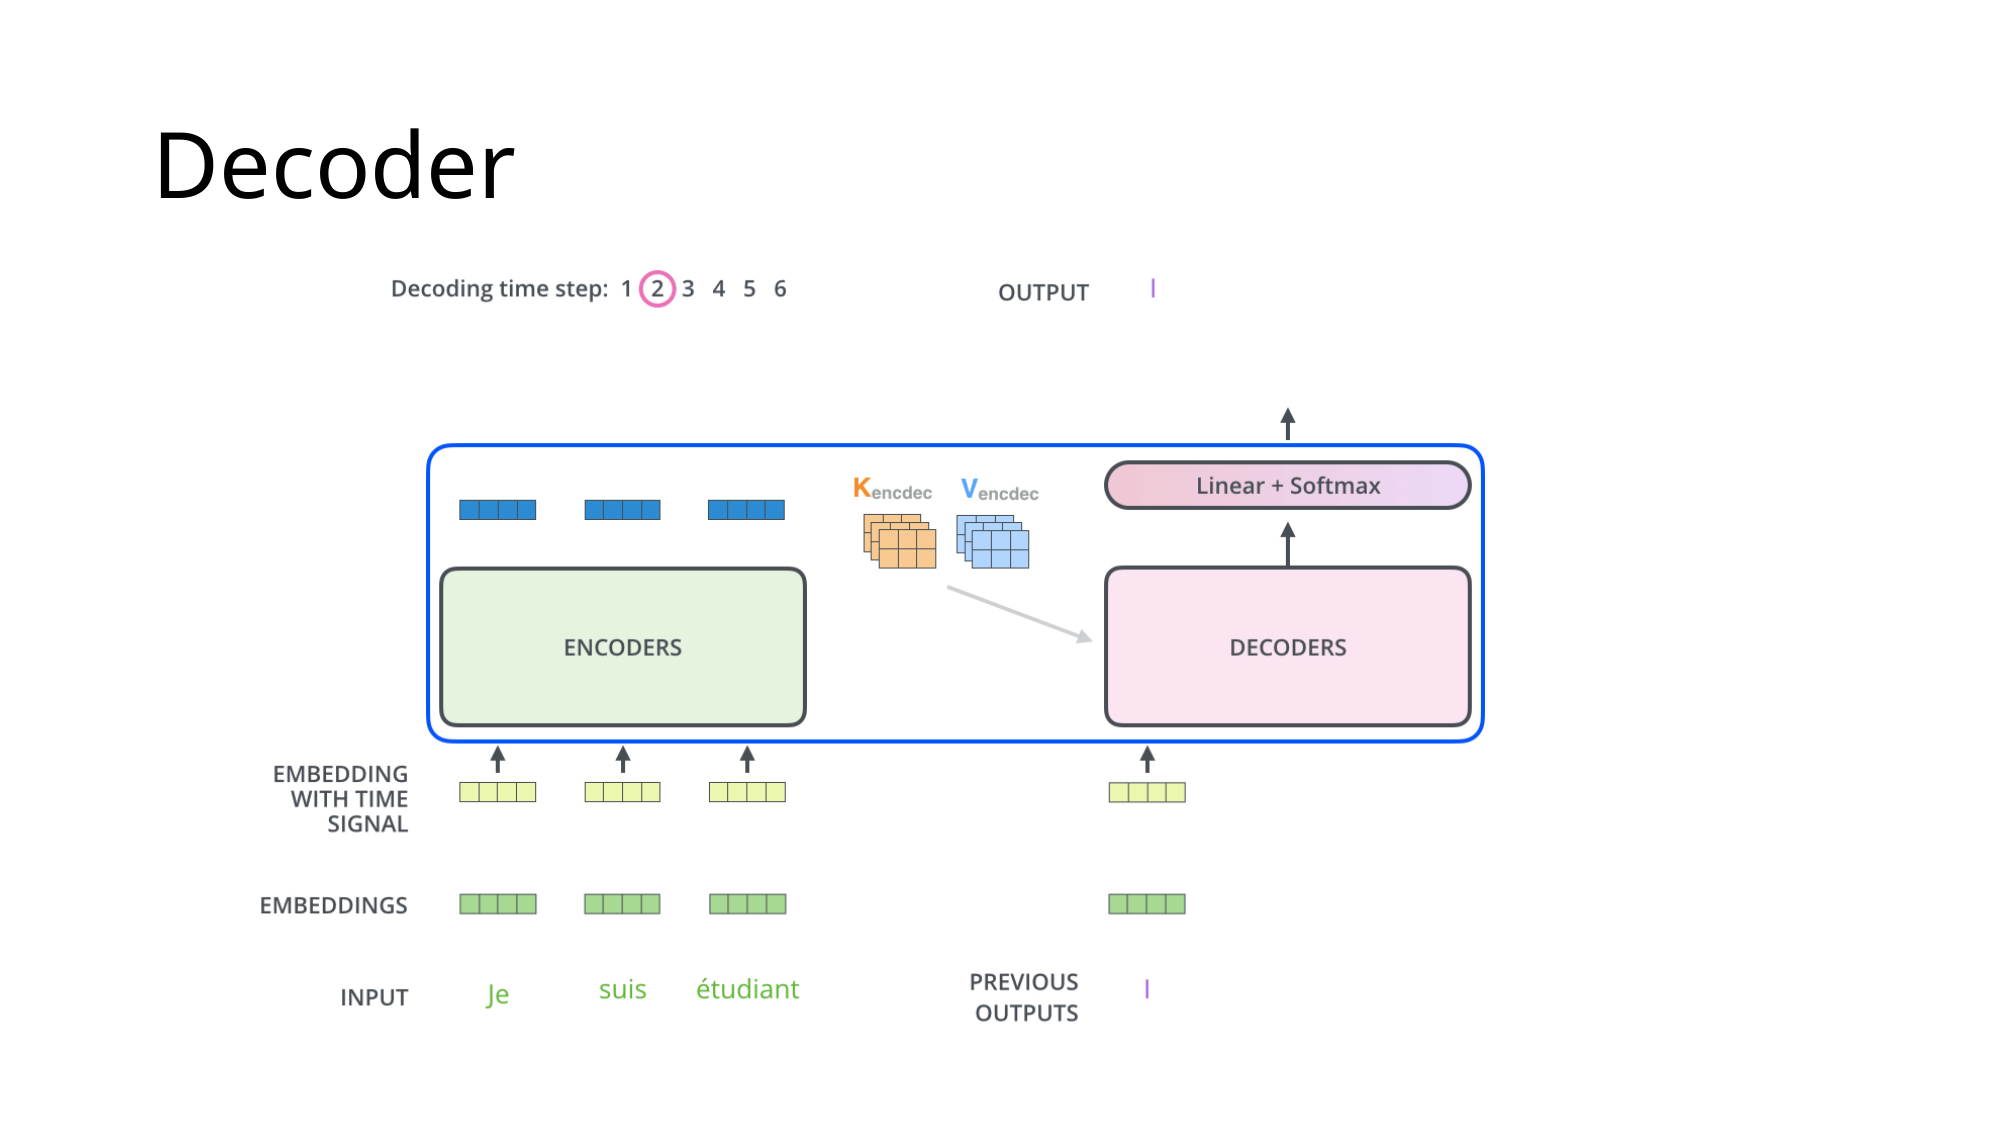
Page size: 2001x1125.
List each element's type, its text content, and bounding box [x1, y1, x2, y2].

picture [228, 253, 1681, 1052]
title Decoder [137, 59, 1863, 278]
